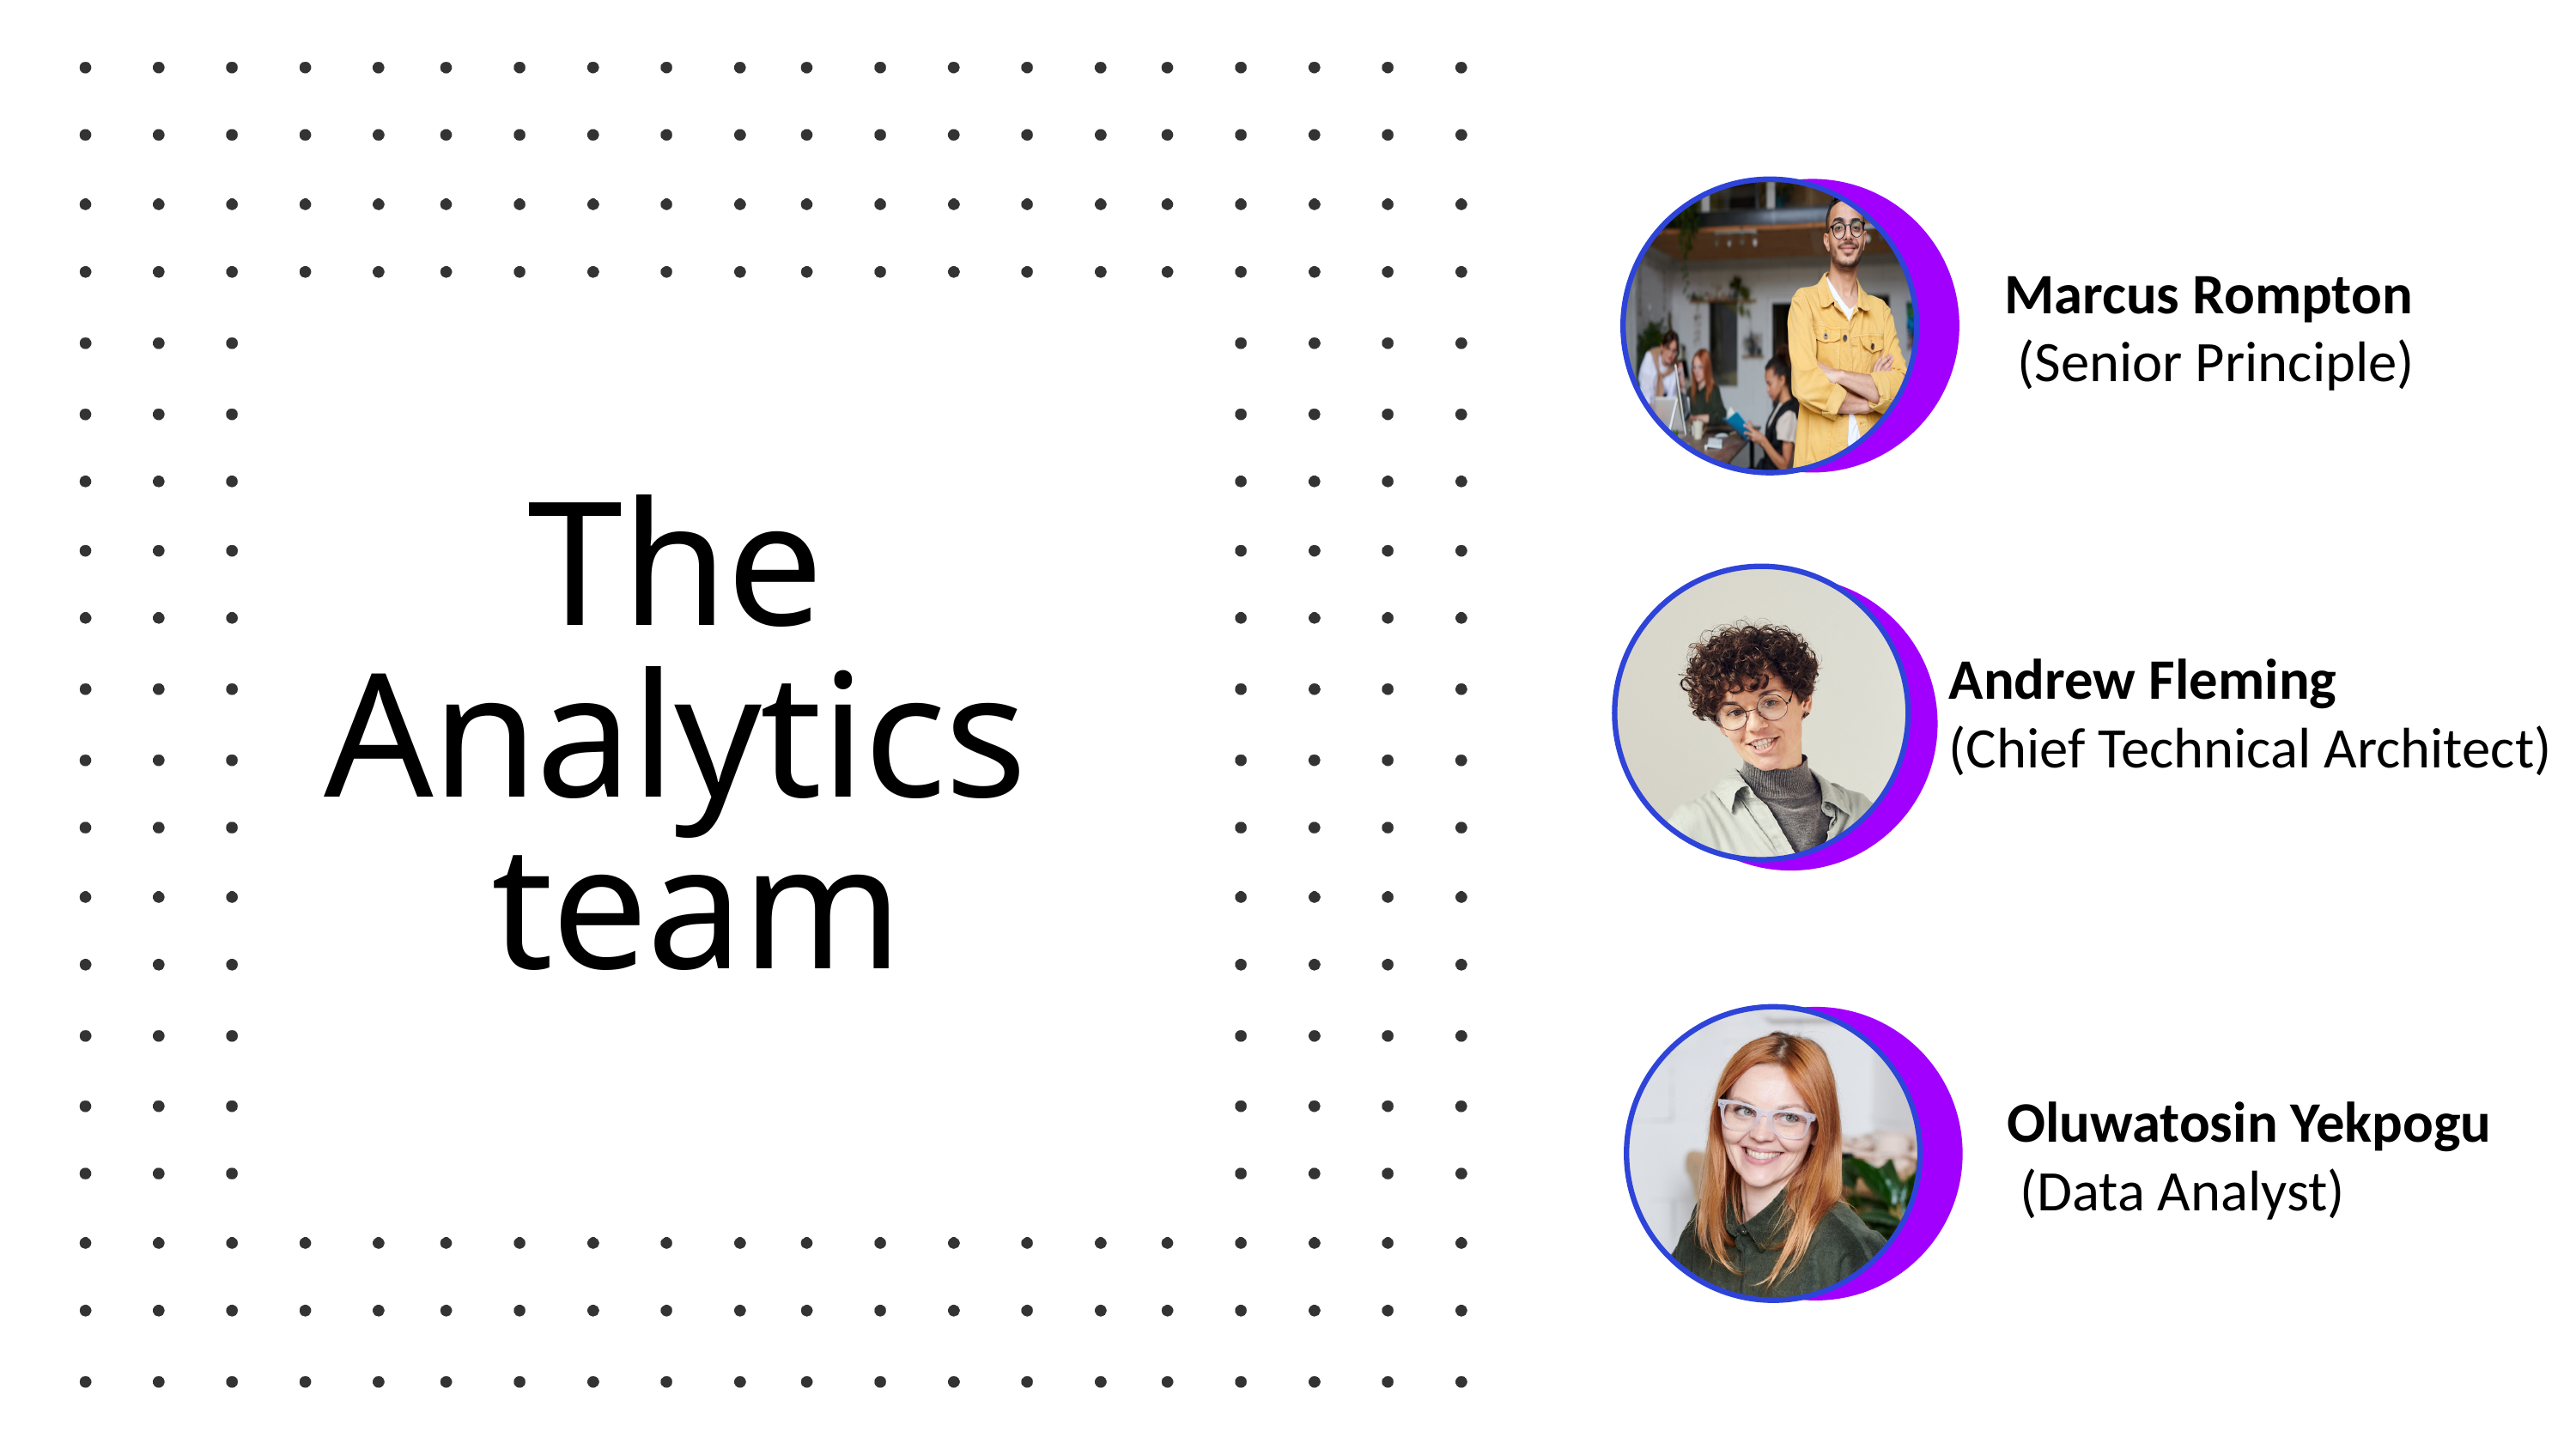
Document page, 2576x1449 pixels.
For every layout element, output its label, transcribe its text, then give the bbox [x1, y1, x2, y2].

text_box Oluwatosin Yekpogu (Data Analyst) [1966, 1078, 2506, 1229]
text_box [1619, 1000, 1927, 1307]
text_box Andrew Fleming (Chief Technical Architect) [1941, 635, 2576, 786]
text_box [1607, 563, 1916, 863]
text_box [1643, 576, 1938, 871]
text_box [1926, 179, 1960, 473]
text_box Marcus Rompton (Senior Principle) [1964, 250, 2428, 400]
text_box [70, 57, 1472, 1392]
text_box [1616, 173, 1923, 479]
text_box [1930, 1006, 1963, 1301]
